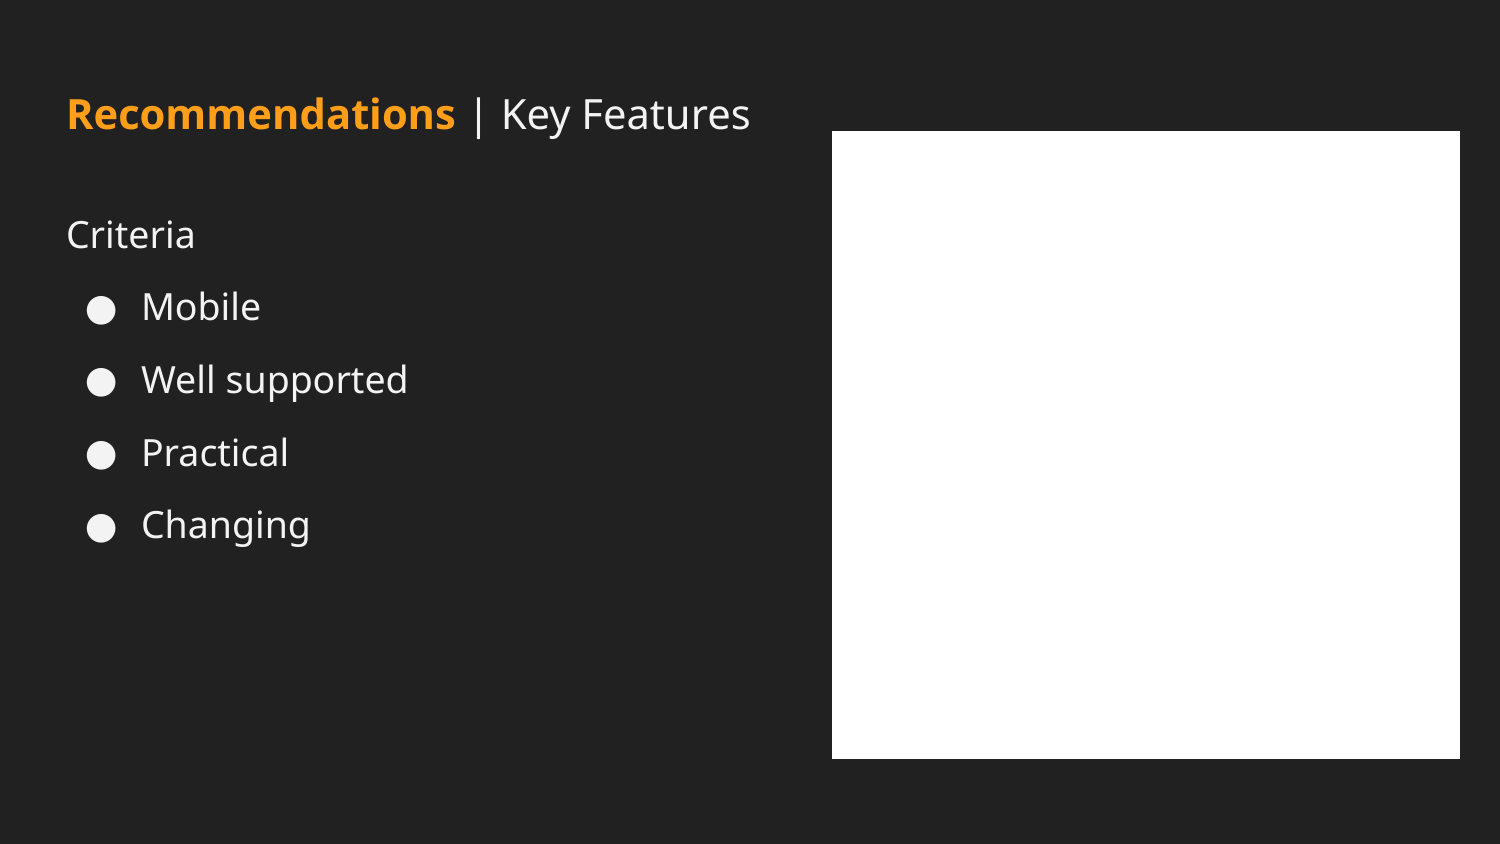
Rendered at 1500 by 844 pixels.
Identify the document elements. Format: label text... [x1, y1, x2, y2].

picture [832, 131, 1460, 759]
title Recommendations | Key Features [51, 72, 1449, 167]
list Criteria Mobile Well supported Practical Changing [51, 189, 781, 750]
